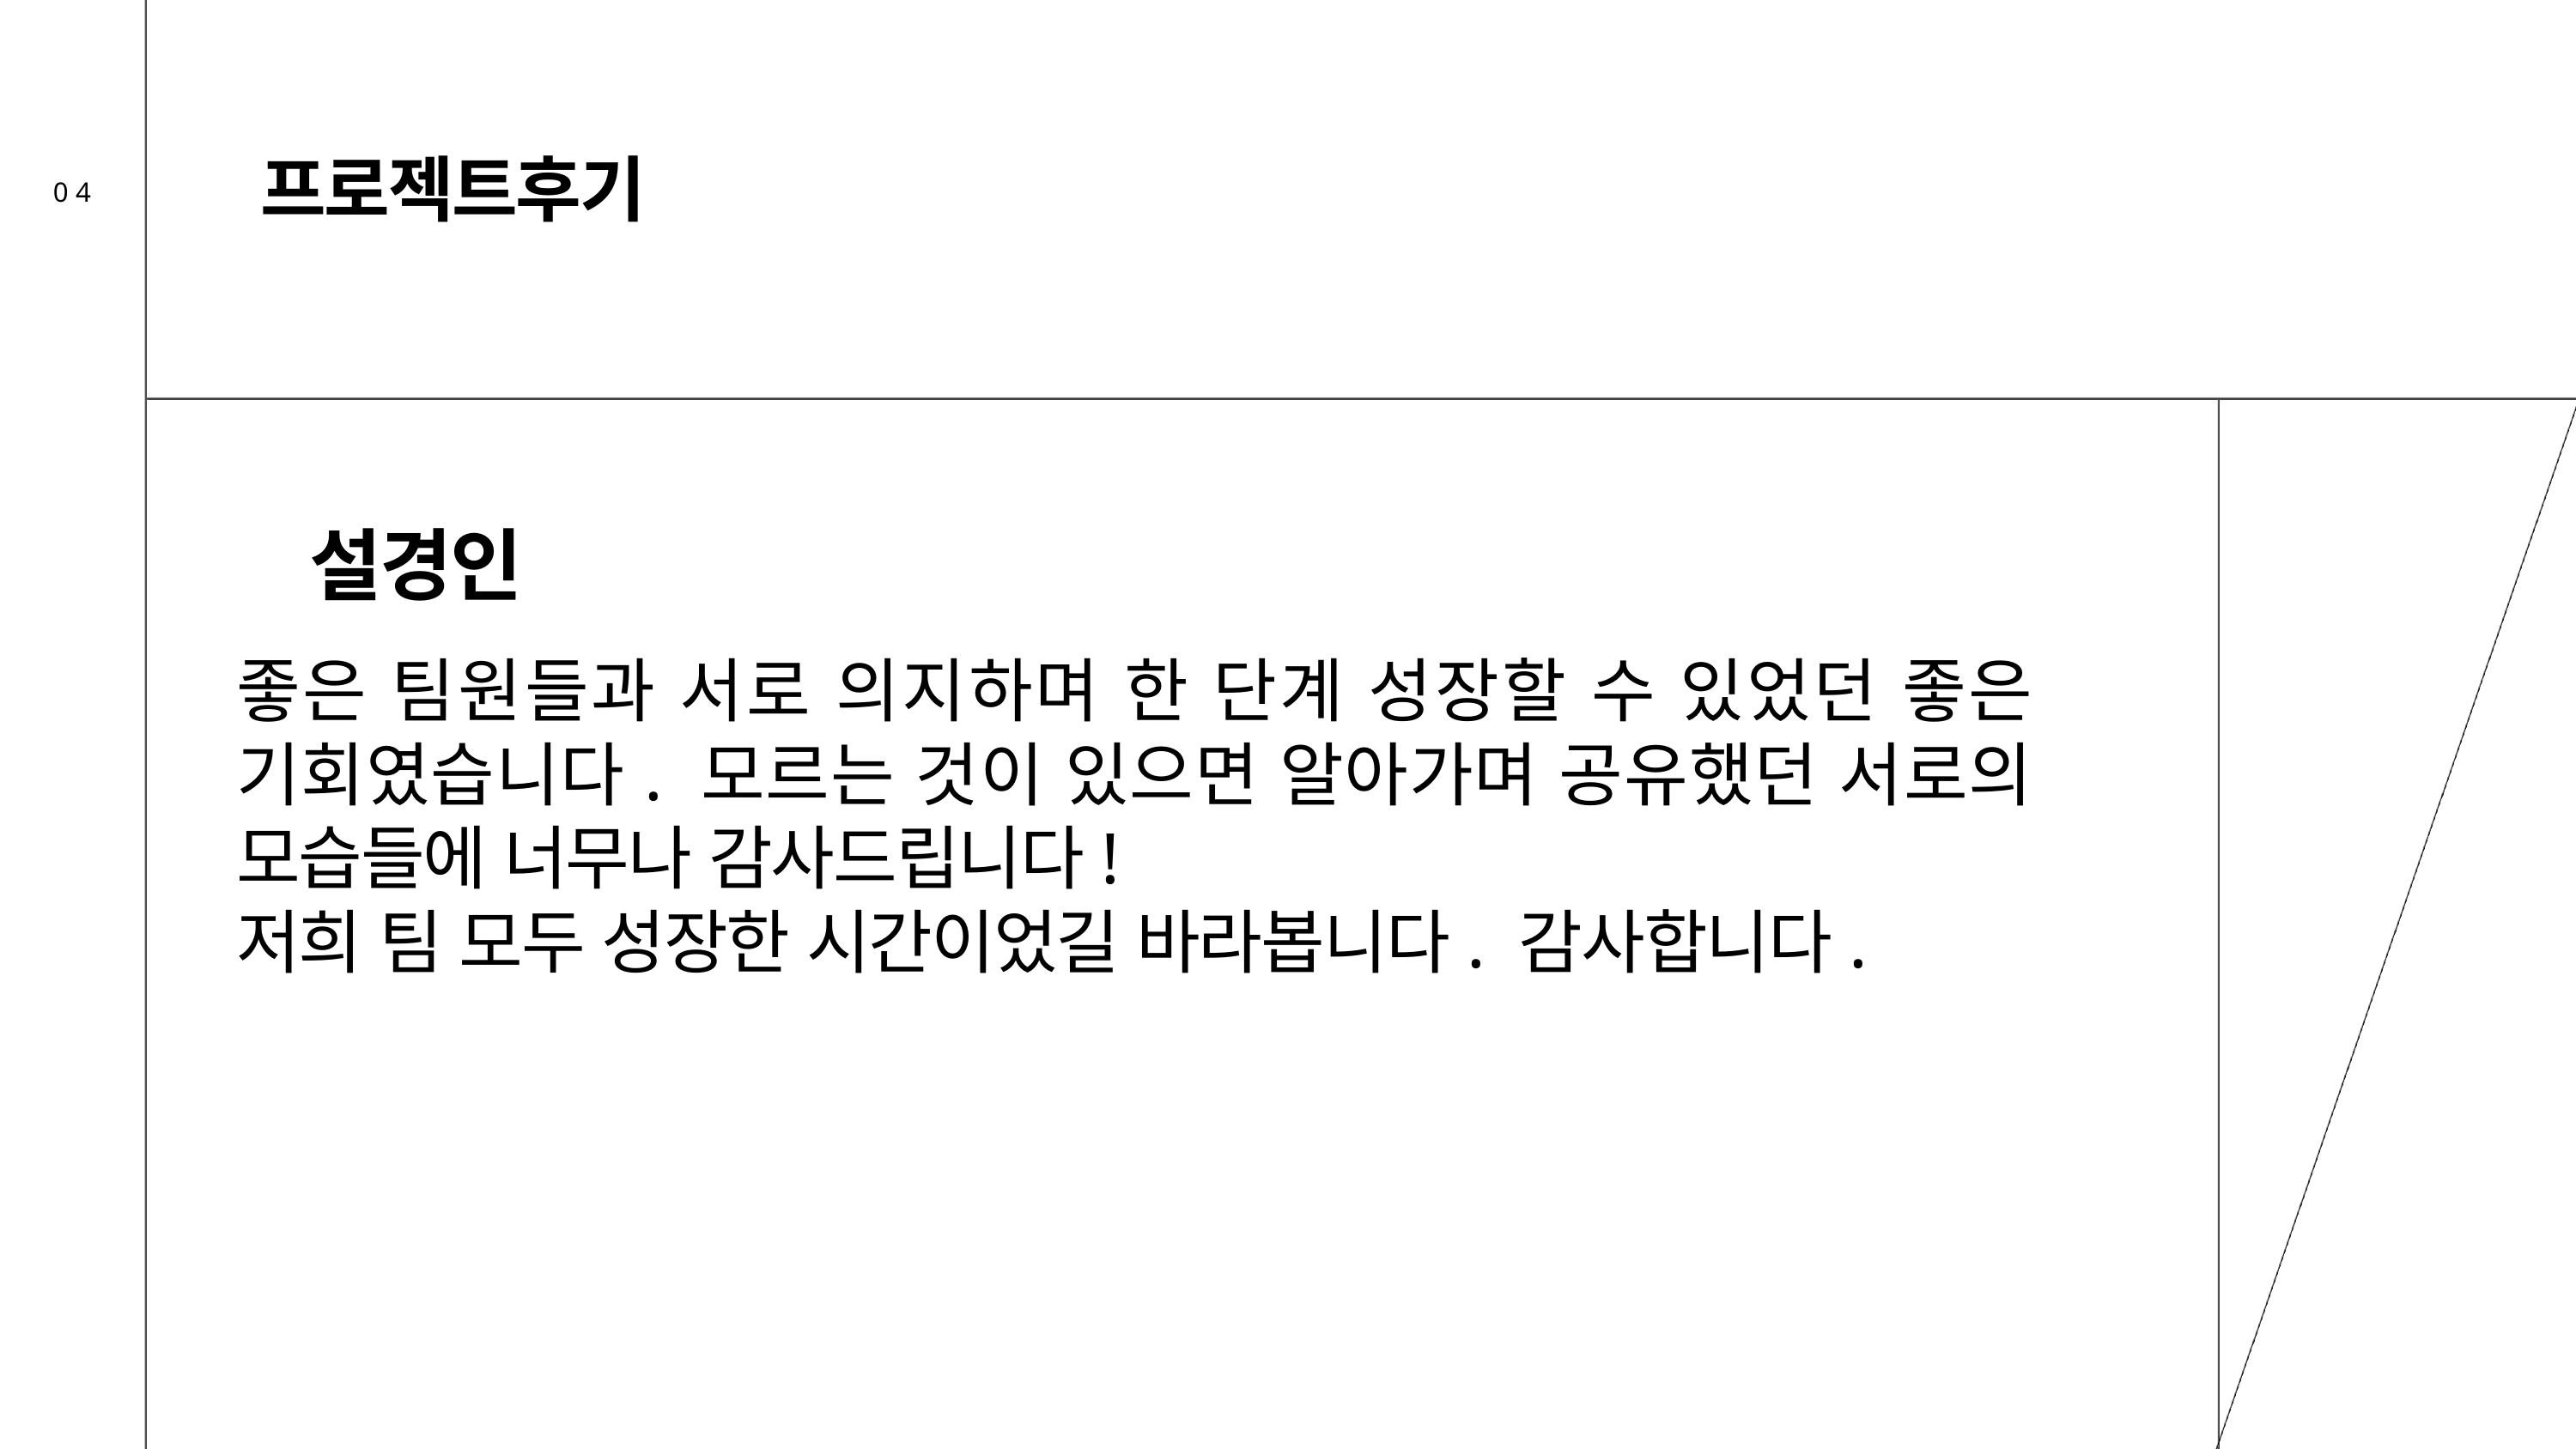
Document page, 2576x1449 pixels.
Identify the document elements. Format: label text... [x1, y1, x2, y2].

picture [2244, 1361, 2247, 1369]
picture [2567, 426, 2570, 434]
picture [2286, 1239, 2289, 1247]
picture [2300, 1199, 2303, 1208]
picture [2279, 1256, 2283, 1268]
picture [2349, 1055, 2353, 1064]
picture [2499, 622, 2502, 631]
text_box 프로젝트후기 [247, 137, 899, 237]
picture [2407, 888, 2410, 897]
picture [2446, 774, 2450, 783]
picture [2274, 1270, 2278, 1282]
picture [2216, 930, 2221, 1449]
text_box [0, 723, 882, 726]
picture [2336, 1094, 2339, 1103]
picture [2360, 1020, 2365, 1032]
text_box 설경인 [204, 509, 629, 617]
picture [2321, 1134, 2325, 1146]
picture [2378, 973, 2381, 981]
picture [2549, 473, 2554, 485]
picture [2381, 960, 2385, 972]
picture [2355, 1034, 2360, 1046]
picture [2389, 937, 2393, 949]
picture [2459, 737, 2463, 745]
picture [2325, 1125, 2329, 1133]
text_box 04 [0, 169, 181, 215]
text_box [145, 397, 2576, 400]
picture [2544, 488, 2549, 500]
picture [2313, 1156, 2318, 1168]
picture [2536, 508, 2542, 524]
picture [2367, 1003, 2371, 1011]
picture [2252, 1331, 2257, 1344]
picture [2514, 578, 2518, 586]
picture [2342, 1074, 2346, 1086]
picture [2488, 652, 2492, 661]
picture [2257, 1321, 2261, 1330]
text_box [1690, 925, 1816, 929]
picture [2510, 587, 2514, 599]
text_box 좋은 팀원들과 서로 의지하며 한 단계 성장할 수 있었던 좋은 기회였습니다. 모르는 것이 있으면 알아가며 공유했던 서로의 모습들에 너무나 감사드립니다! 저희 팀 모두 성장한 시간이었길 바라봅니다. 감사합니다. [223, 640, 2044, 989]
picture [2403, 898, 2407, 910]
picture [2463, 724, 2467, 736]
picture [2232, 1392, 2236, 1404]
picture [2524, 548, 2528, 556]
picture [2570, 413, 2574, 425]
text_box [1815, 926, 2576, 930]
picture [2468, 701, 2475, 721]
picture [2428, 823, 2433, 835]
picture [2228, 1405, 2232, 1414]
picture [2310, 1169, 2313, 1178]
picture [2296, 1209, 2300, 1217]
picture [2502, 609, 2506, 621]
picture [2441, 784, 2446, 797]
picture [2268, 1283, 2274, 1300]
picture [2239, 1370, 2244, 1382]
picture [2421, 838, 2427, 858]
picture [2485, 662, 2488, 670]
picture [2530, 527, 2535, 539]
picture [2417, 858, 2421, 867]
picture [2556, 456, 2560, 464]
picture [2433, 814, 2436, 822]
picture [2475, 692, 2478, 700]
